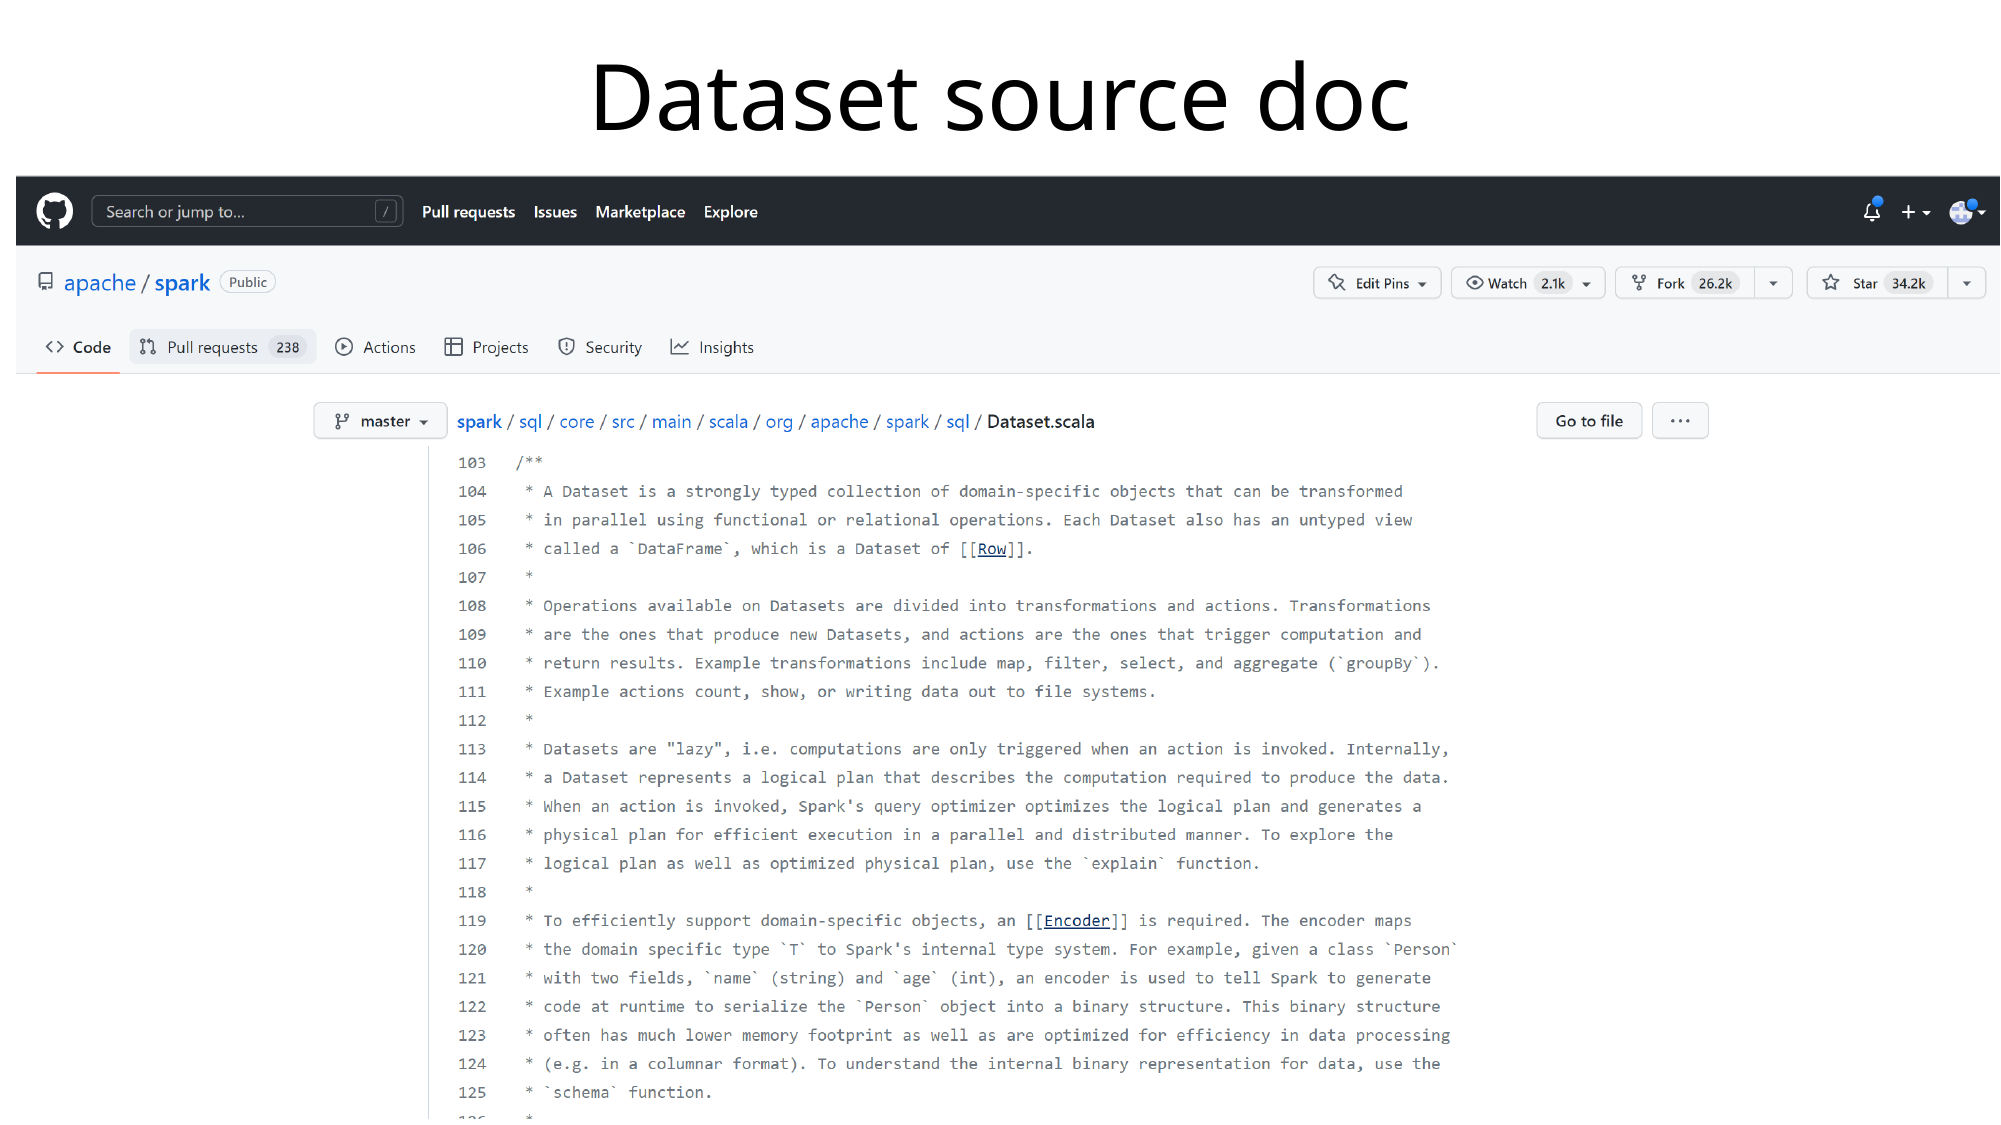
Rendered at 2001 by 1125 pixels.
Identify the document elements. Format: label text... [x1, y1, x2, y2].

title Dataset source doc [137, 0, 1863, 175]
picture [16, 175, 2000, 1119]
